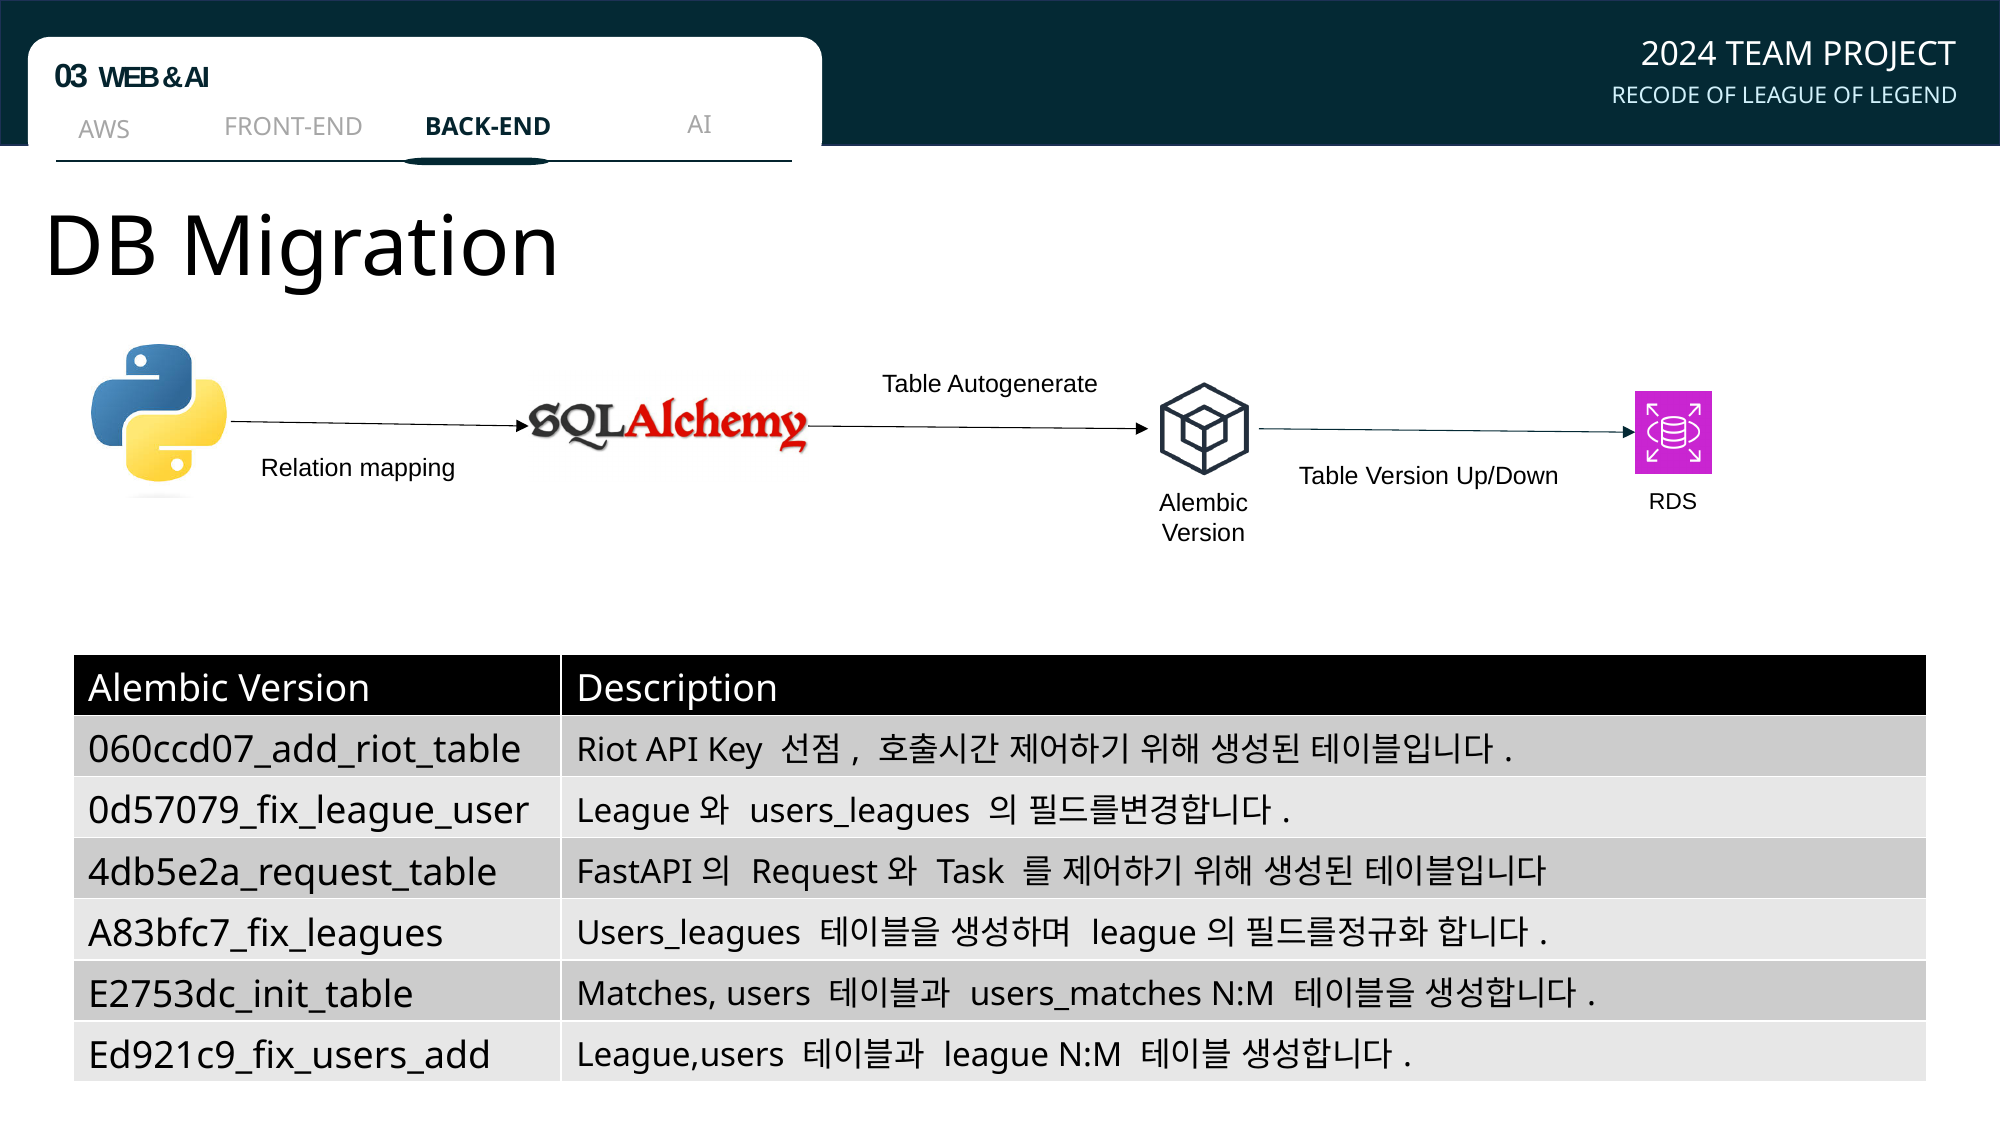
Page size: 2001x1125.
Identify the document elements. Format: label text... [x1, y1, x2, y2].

table_cell E2753dc_init_table [74, 961, 560, 1020]
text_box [1561, 391, 1785, 522]
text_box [1259, 428, 1636, 433]
table_cell 4db5e2a_request_table [74, 838, 560, 898]
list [91, 344, 231, 498]
table_cell FastAPI의 Request와 Task 를 제어하기 위해 생성된 테이블입니다 [562, 838, 1926, 898]
picture [528, 370, 809, 482]
text_box [0, 0, 2000, 146]
text_box Relation mapping [231, 443, 543, 489]
text_box [27, 36, 823, 163]
text_box 03 WEB & AI [39, 42, 225, 103]
table_header Description [562, 655, 1926, 715]
text_box AWS [63, 106, 146, 151]
table_cell Ed921c9_fix_users_add [74, 1022, 560, 1081]
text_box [230, 421, 529, 426]
table_cell Users_leagues 테이블을 생성하며 league의 필드를정규화 합니다. [562, 899, 1926, 959]
table_cell Riot API Key 선점, 호출시간 제어하기 위해 생성된 테이블입니다. [562, 716, 1926, 776]
table_header Alembic Version [74, 655, 560, 715]
table_cell 060ccd07_add_riot_table [74, 716, 560, 776]
table_cell League,users 테이블과 league N:M 테이블 생성합니다. [562, 1022, 1926, 1081]
table_cell League와 users_leagues 의 필드를변경합니다. [562, 777, 1926, 837]
text_box [402, 156, 551, 161]
text_box 2024 TEAM PROJECT [1626, 24, 1972, 73]
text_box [1133, 378, 1274, 555]
text_box BACK-END [410, 102, 567, 148]
table_cell A83bfc7_fix_leagues [74, 899, 560, 959]
table_cell Matches, users 테이블과 users_matches N:M 테이블을 생성합니다. [562, 961, 1926, 1020]
text_box AI [672, 101, 727, 147]
text_box Table Version Up/Down [1274, 452, 1561, 498]
text_box [402, 162, 550, 167]
text_box RECODE OF LEAGUE OF LEGEND [1596, 73, 1973, 116]
text_box FRONT-END [209, 103, 379, 148]
table_cell 0d57079_fix_league_user [74, 777, 560, 837]
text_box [808, 425, 1149, 429]
text_box Table Autogenerate [806, 359, 1175, 405]
title DB Migration [28, 187, 1754, 311]
